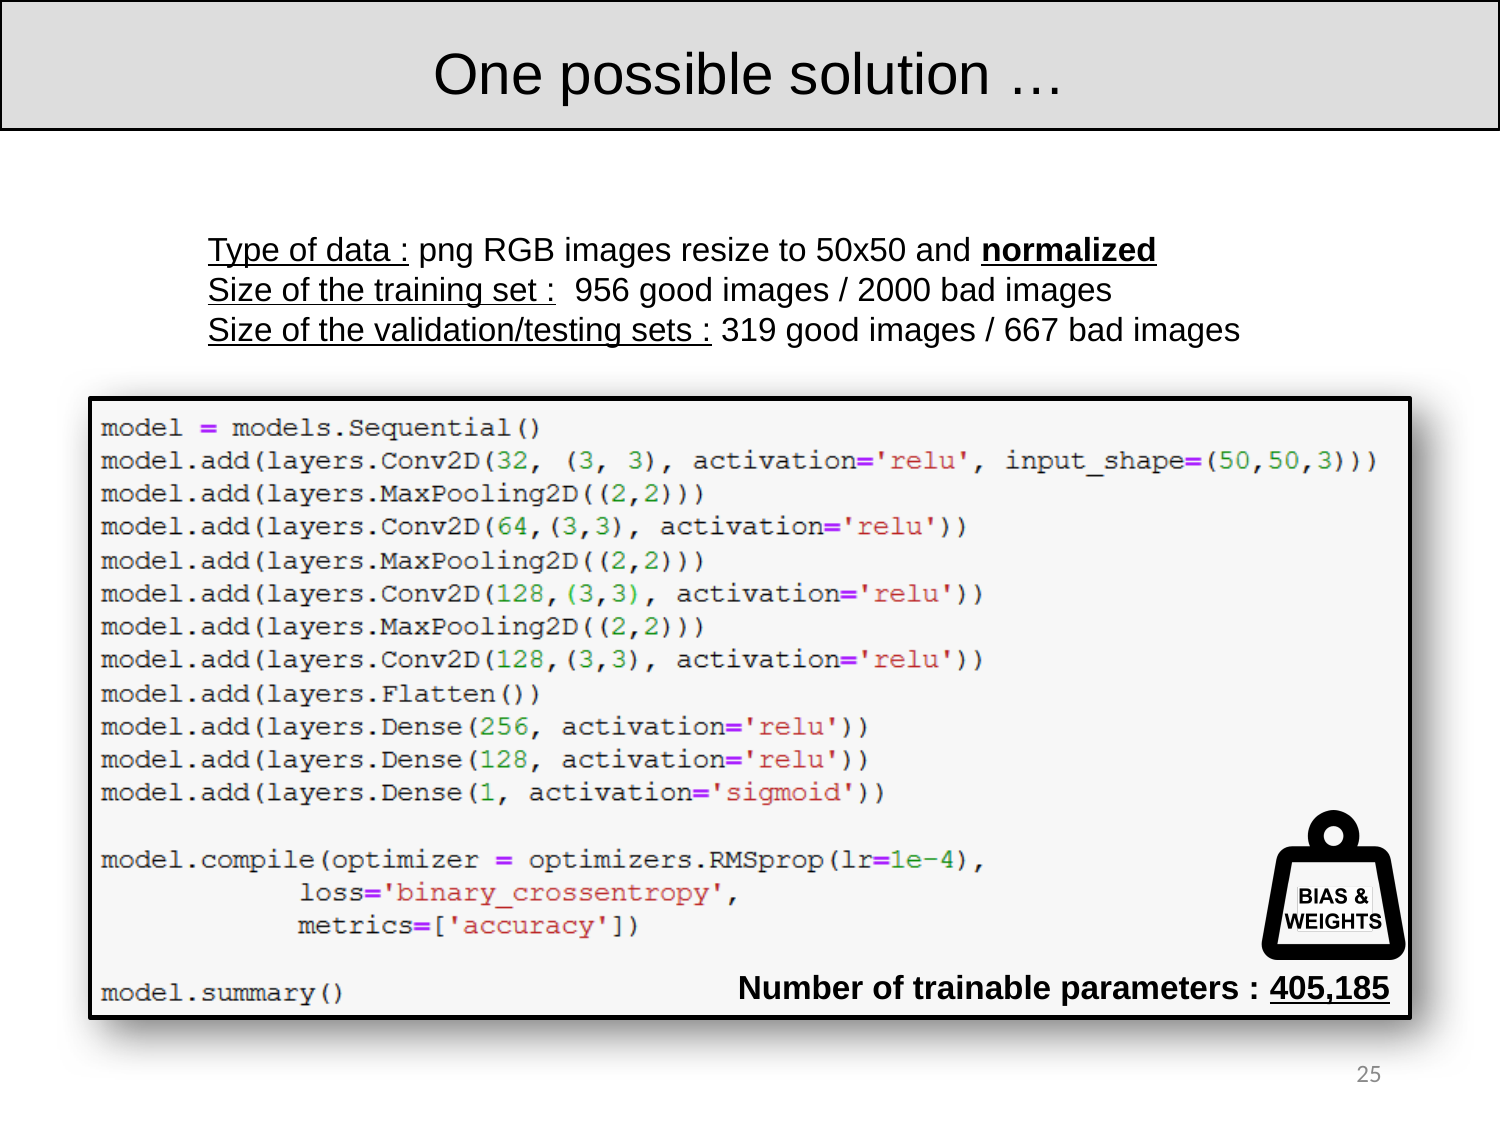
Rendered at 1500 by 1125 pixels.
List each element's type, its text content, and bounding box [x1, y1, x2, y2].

picture [92, 400, 1408, 1015]
slide_number 25 [1059, 1067, 1397, 1103]
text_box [0, 0, 1500, 130]
text_box Type of data : png RGB images resize to 50x50 and normalized Size of the training set : 956 good images / 2000 bad images Size of the validation/testing sets : 319 good images / 667 bad images [192, 221, 1307, 356]
